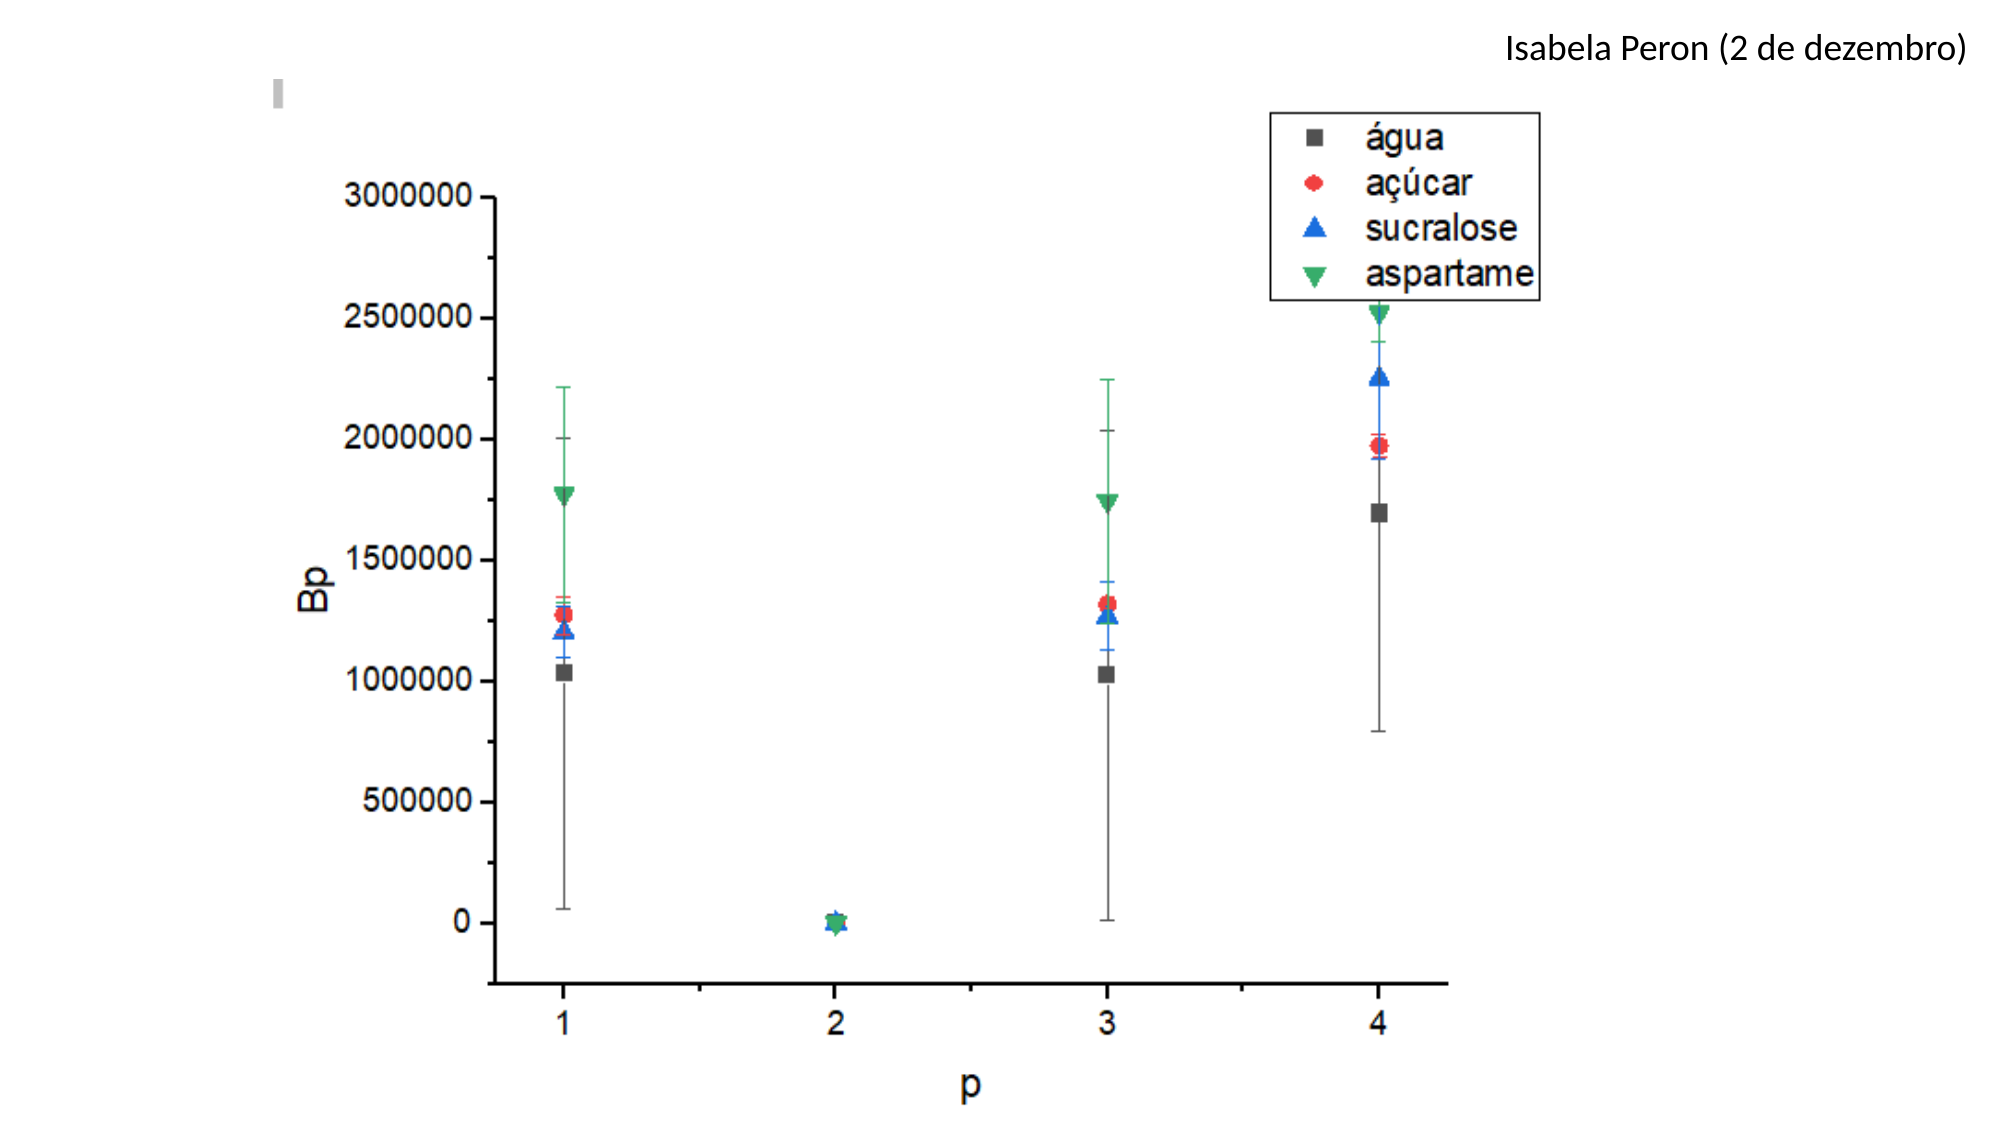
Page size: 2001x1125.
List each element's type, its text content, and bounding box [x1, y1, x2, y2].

picture [273, 79, 1582, 1125]
title Isabela Peron (2 de dezembro) [1489, 0, 2000, 98]
